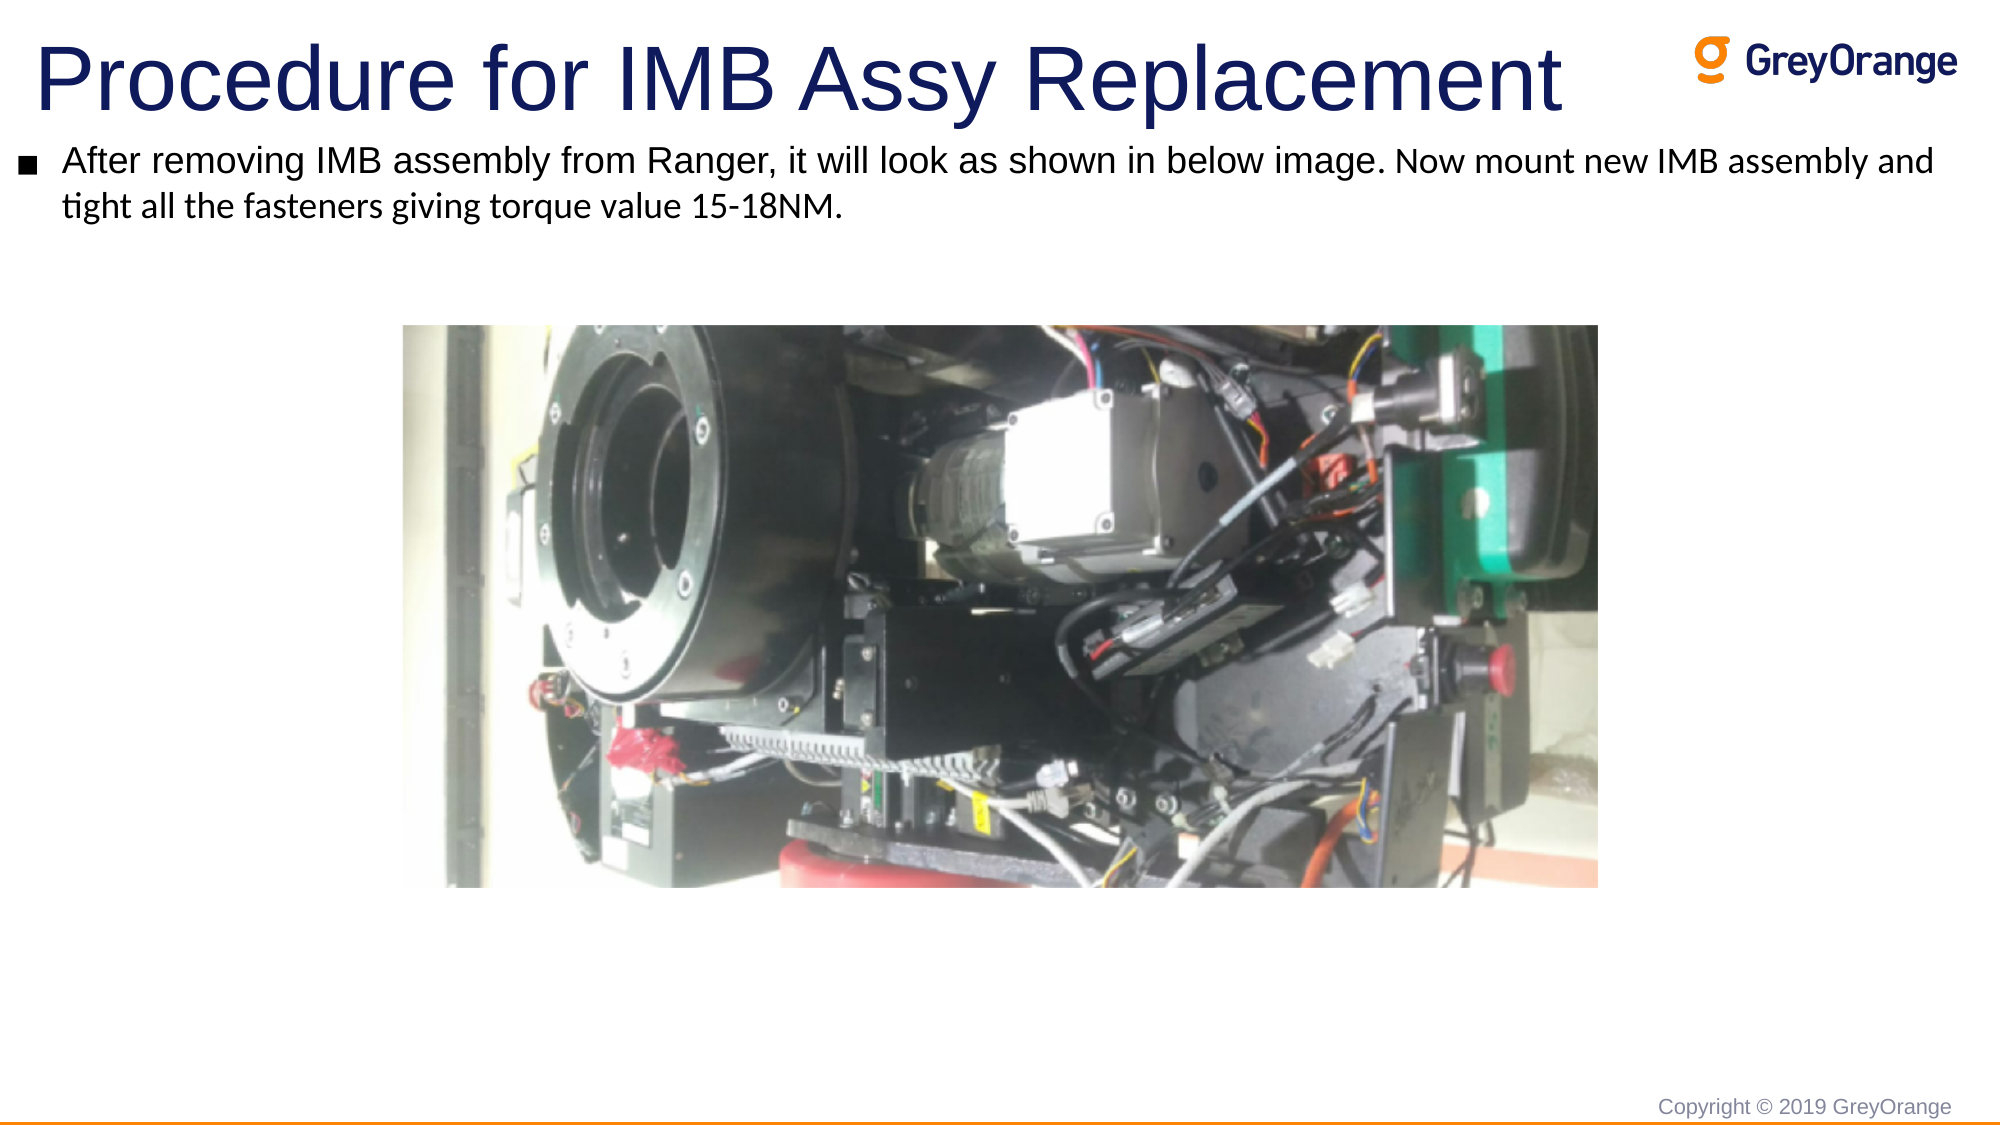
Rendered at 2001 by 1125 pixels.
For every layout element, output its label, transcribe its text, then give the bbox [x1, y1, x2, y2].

footer [1684, 1095, 1961, 1125]
title Procedure for IMB Assy Replacement After removing IMB assembly from Ranger, it will look as shown in below image. Now mount new IMB assembly and tight all the fasteners giving torque value 15-18NM. [12, 0, 2000, 227]
picture [404, 8, 1597, 1125]
